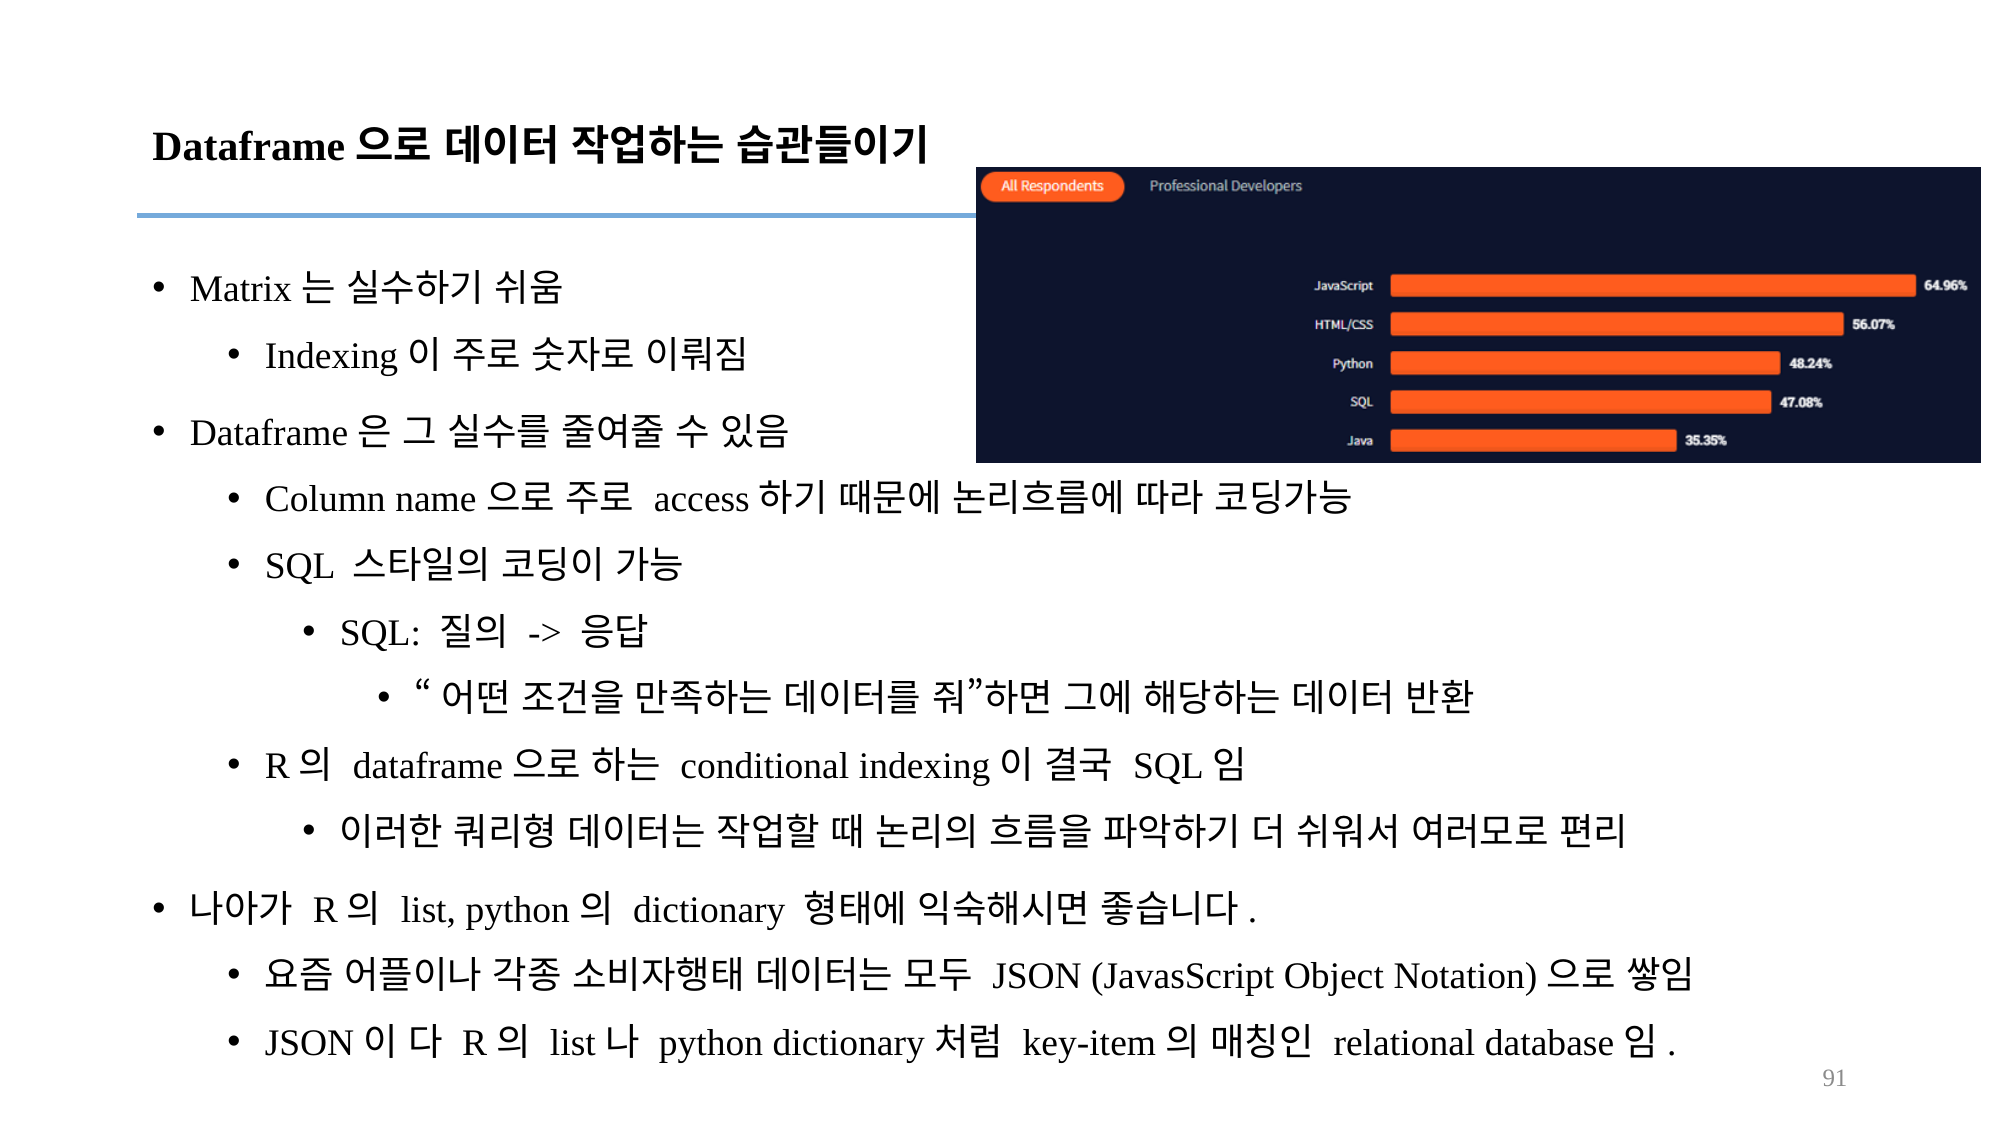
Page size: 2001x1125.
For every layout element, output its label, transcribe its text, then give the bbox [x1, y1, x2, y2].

list Matrix는 실수하기 쉬움 Indexing이 주로 숫자로 이뤄짐 Dataframe은 그 실수를 줄여줄 수 있음 Column name으로 주로 access하기 때문에 논리흐름에 따라 코딩가능 SQL 스타일의 코딩이 가능 SQL: 질의 -> 응답 “어떤 조건을 만족하는 데이터를 줘”하면 그에 해당하는 데이터 반환 R의 dataframe으로 하는 conditional indexing이 결국 SQL임 이러한 쿼리형 데이터는 작업할 때 논리의 흐름을 파악하기 더 쉬워서 여러모로 편리 나아가 R의 list, python의 dictionary 형태에 익숙해시면 좋습니다. 요즘 어플이나 각종 소비자행태 데이터는 모두 JSON (JavasScript Object Notation)으로 쌓임 JSON이 다 R의 list나 python dictionary처럼 key-item의 매칭인 relational database임. [137, 245, 1863, 1125]
slide_number 91 [1412, 1042, 1863, 1103]
picture [976, 167, 1981, 463]
title Dataframe으로 데이터 작업하는 습관들이기 [137, 59, 1863, 216]
